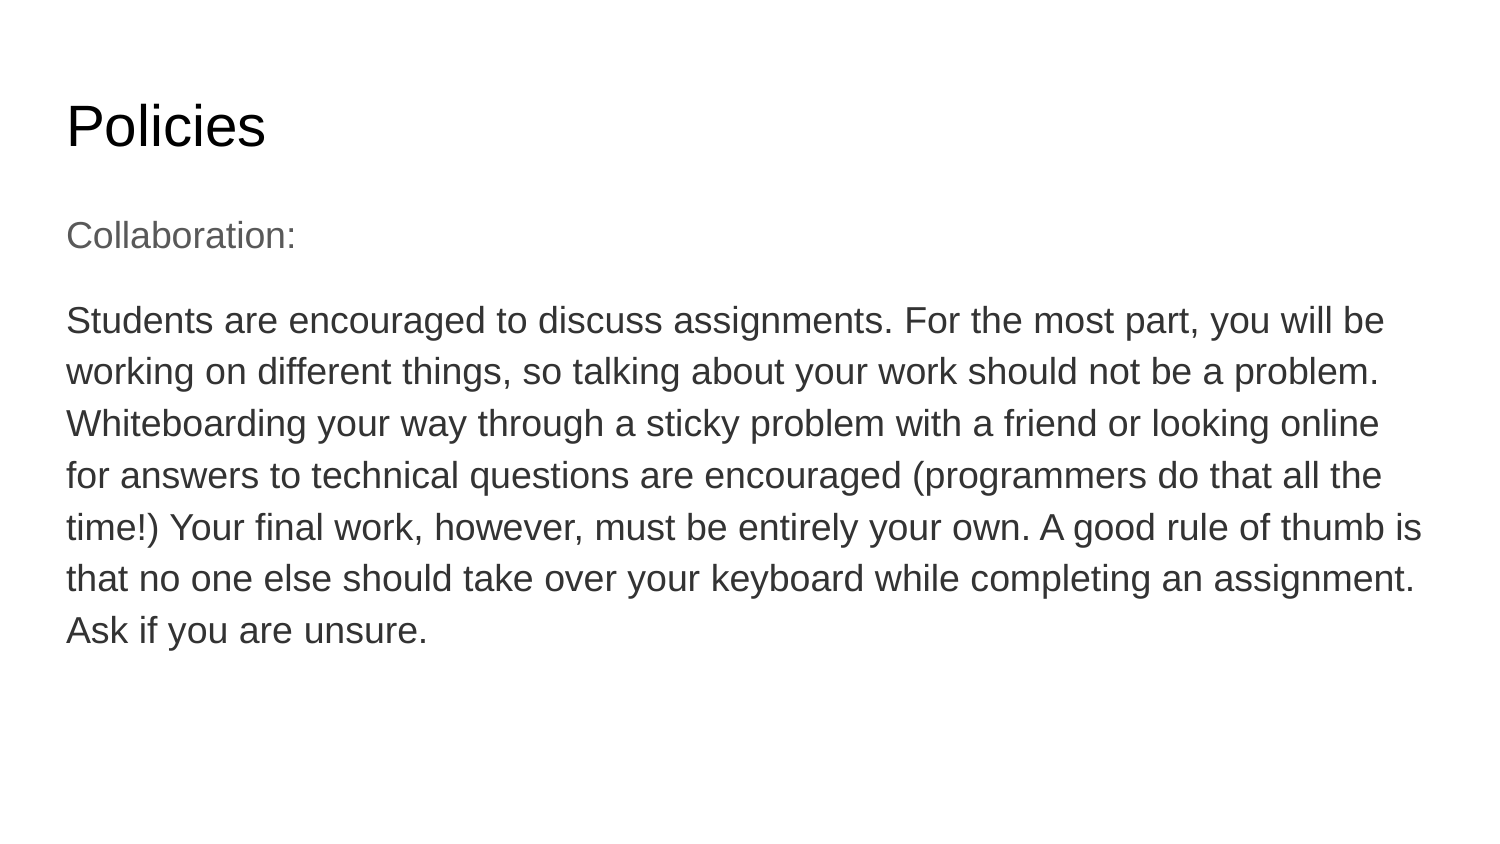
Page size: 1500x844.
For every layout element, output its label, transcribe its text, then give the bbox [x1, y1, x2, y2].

title Policies [51, 72, 1449, 167]
list Collaboration: Students are encouraged to discuss assignments. For the most part, you will be working on different things, so talking about your work should not be a problem. Whiteboarding your way through a sticky problem with a friend or looking online for answers to technical questions are encouraged (programmers do that all the time!) Your final work, however, must be entirely your own. A good rule of thumb is that no one else should take over your keyboard while completing an assignment. Ask if you are unsure. [51, 189, 1449, 750]
